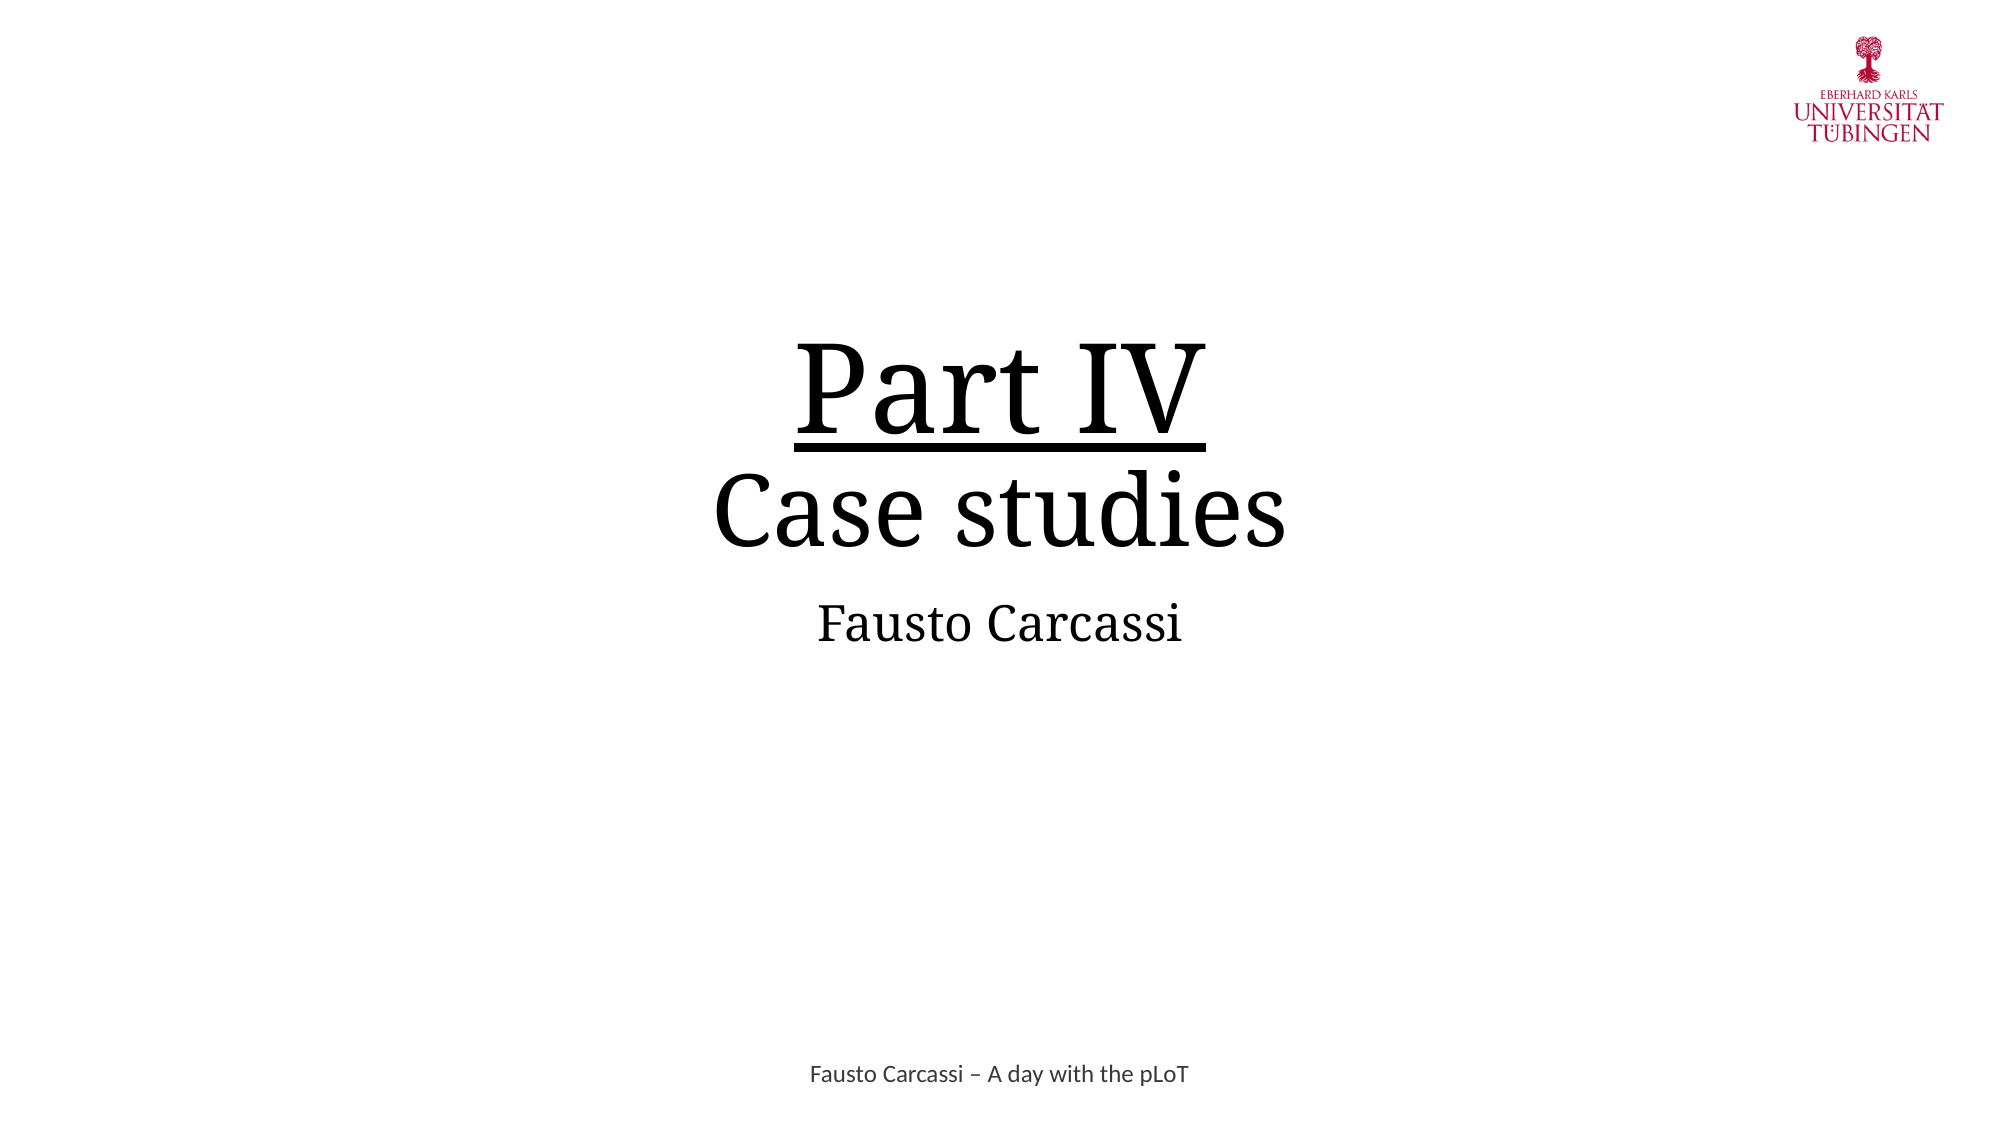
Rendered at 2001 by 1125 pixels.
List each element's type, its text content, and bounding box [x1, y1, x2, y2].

picture [1790, 33, 1947, 145]
title Part IV Case studies [249, 184, 1750, 576]
subtitle Fausto Carcassi [249, 590, 1750, 863]
footer Fausto Carcassi – A day with the pLoT [662, 1042, 1338, 1103]
